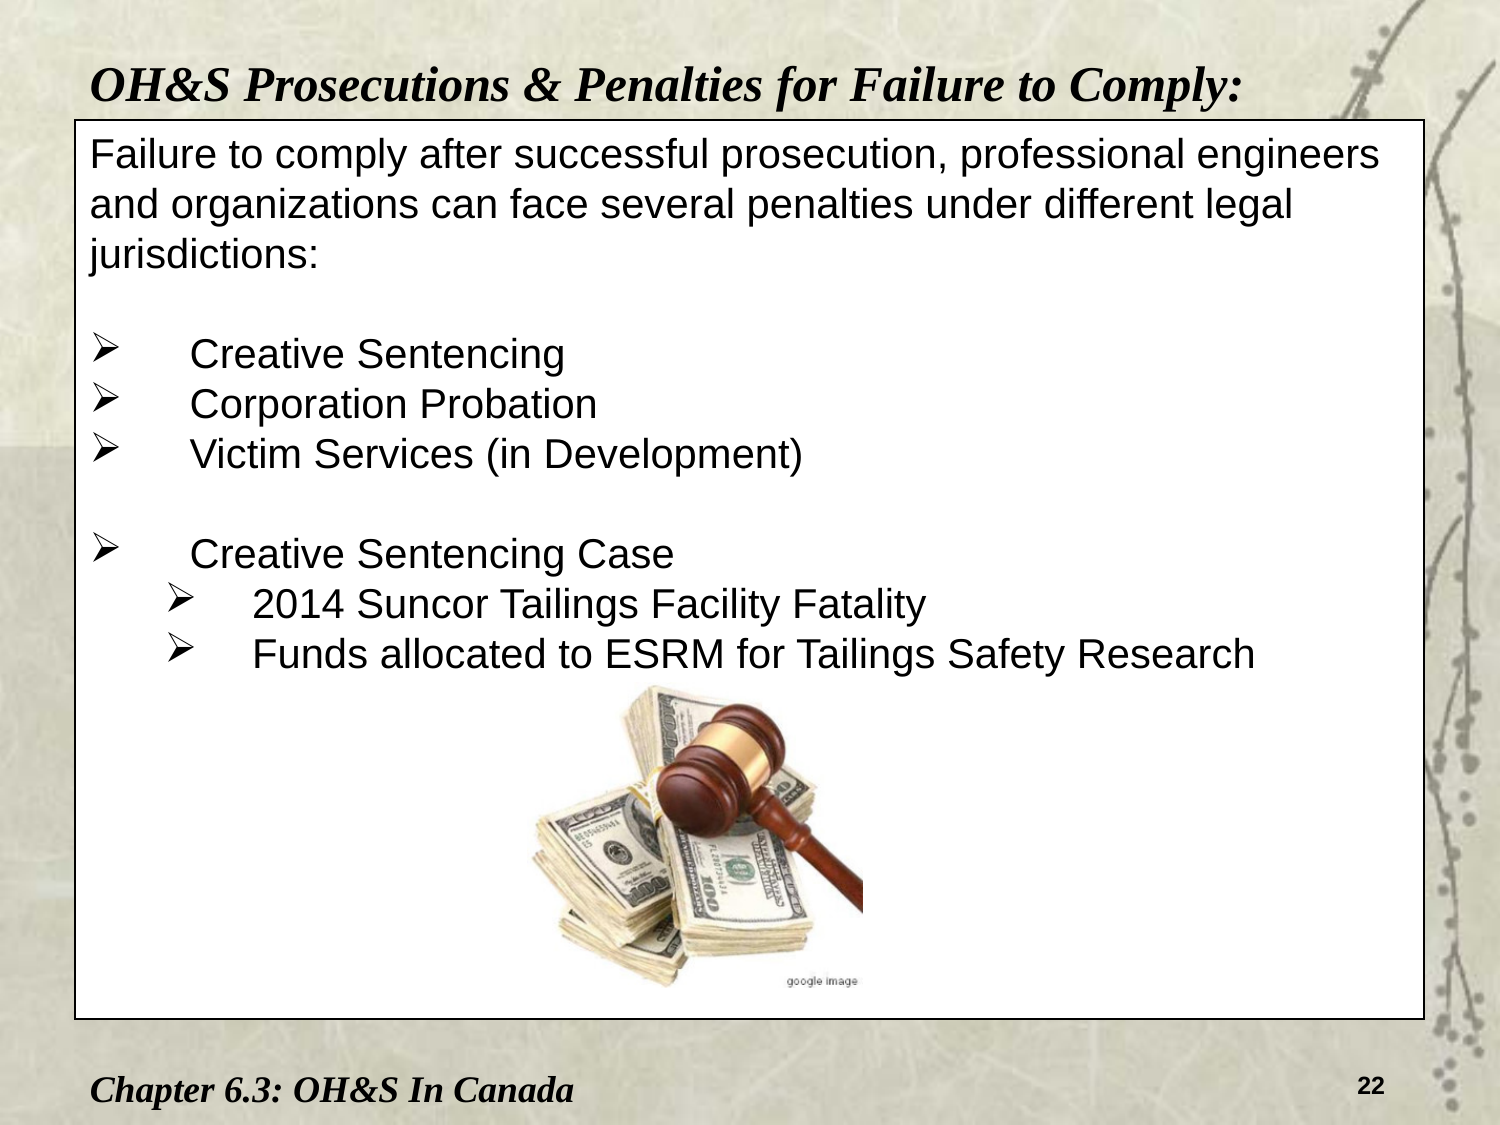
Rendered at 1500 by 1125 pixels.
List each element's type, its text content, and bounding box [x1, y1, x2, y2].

text_box 22 [1249, 1062, 1400, 1100]
picture [0, 0, 1500, 1125]
text_box Chapter 6.3: OH&S In Canada [74, 1049, 750, 1125]
text_box Failure to comply after successful prosecution, professional engineers and organizations can face several penalties under different legal jurisdictions: Creative Sentencing Corporation Probation Victim Services (in Development) Creative Sentencing Case 2014 Suncor Tailings Facility Fatality Funds allocated to ESRM for Tailings Safety Research [74, 125, 1425, 1020]
text_box OH&S Prosecutions & Penalties for Failure to Comply: [74, 37, 1425, 125]
